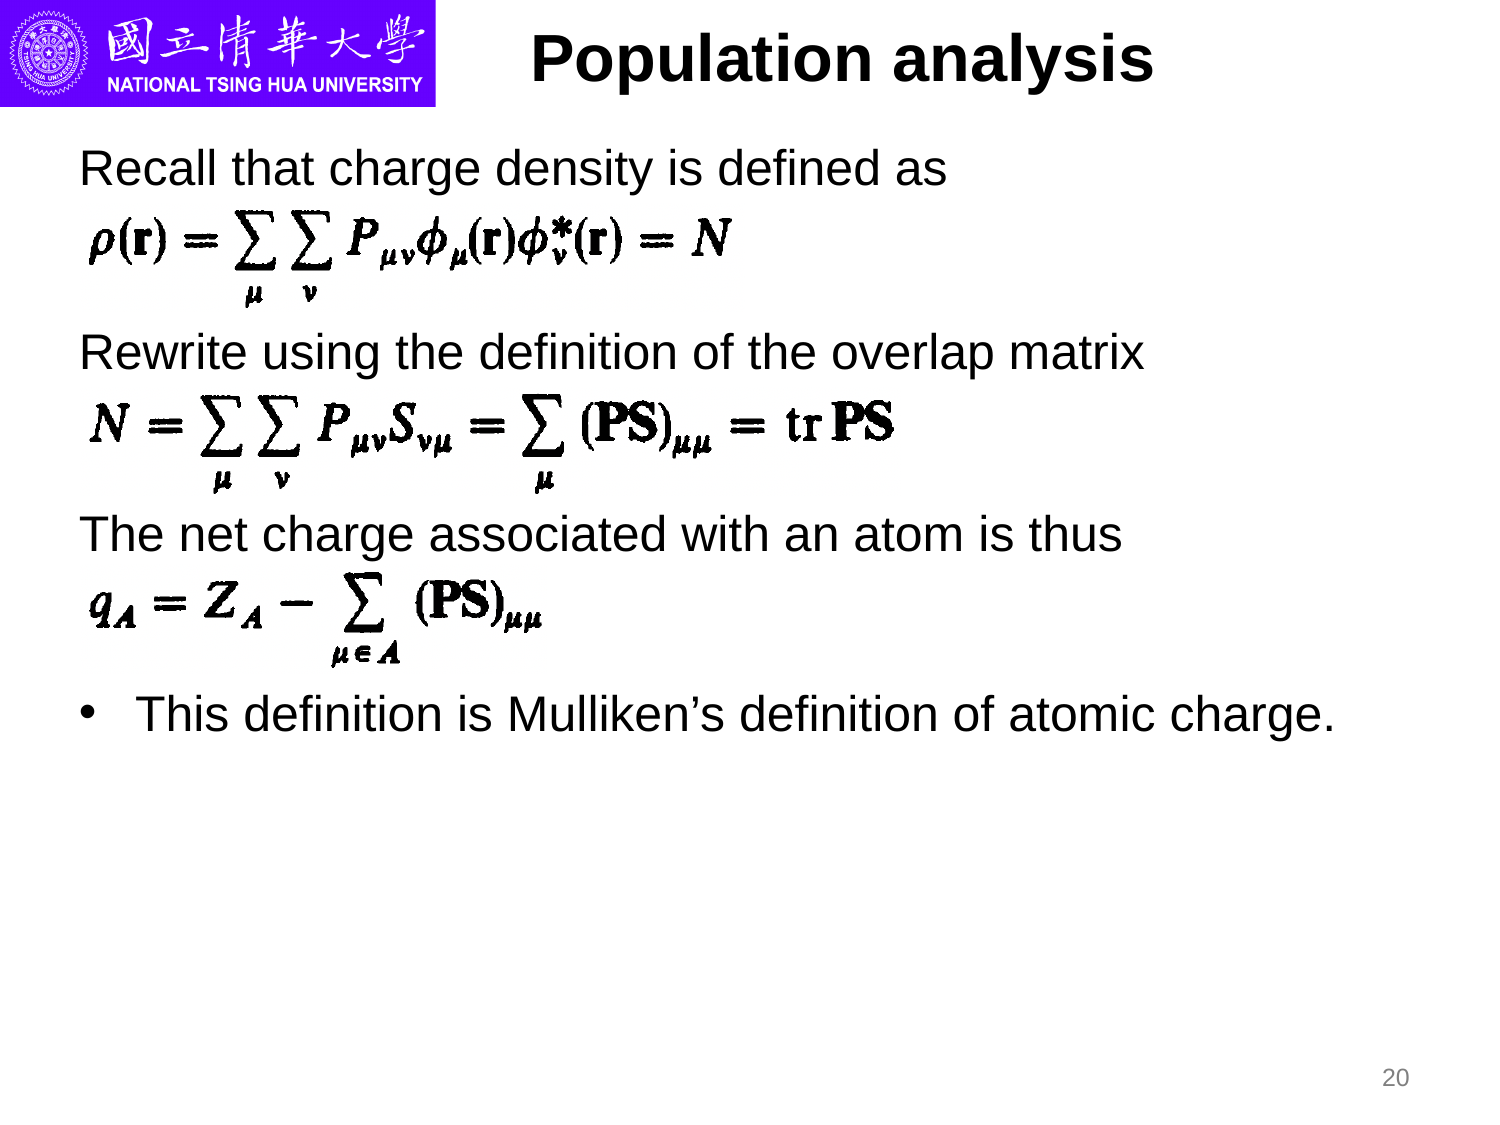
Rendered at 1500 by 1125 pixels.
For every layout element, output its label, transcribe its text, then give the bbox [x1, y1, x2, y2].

picture [79, 387, 901, 497]
picture [79, 564, 547, 674]
text_box The net charge associated with an atom is thus [64, 494, 1425, 570]
slide_number 20 [1308, 1050, 1425, 1103]
text_box Rewrite using the definition of the overlap matrix [64, 311, 1425, 387]
title Population analysis [515, 0, 1425, 107]
text_box Recall that charge density is defined as [64, 127, 1425, 203]
picture [79, 203, 745, 313]
text_box This definition is Mulliken’s definition of atomic charge. [64, 673, 1425, 749]
picture [0, 0, 436, 107]
